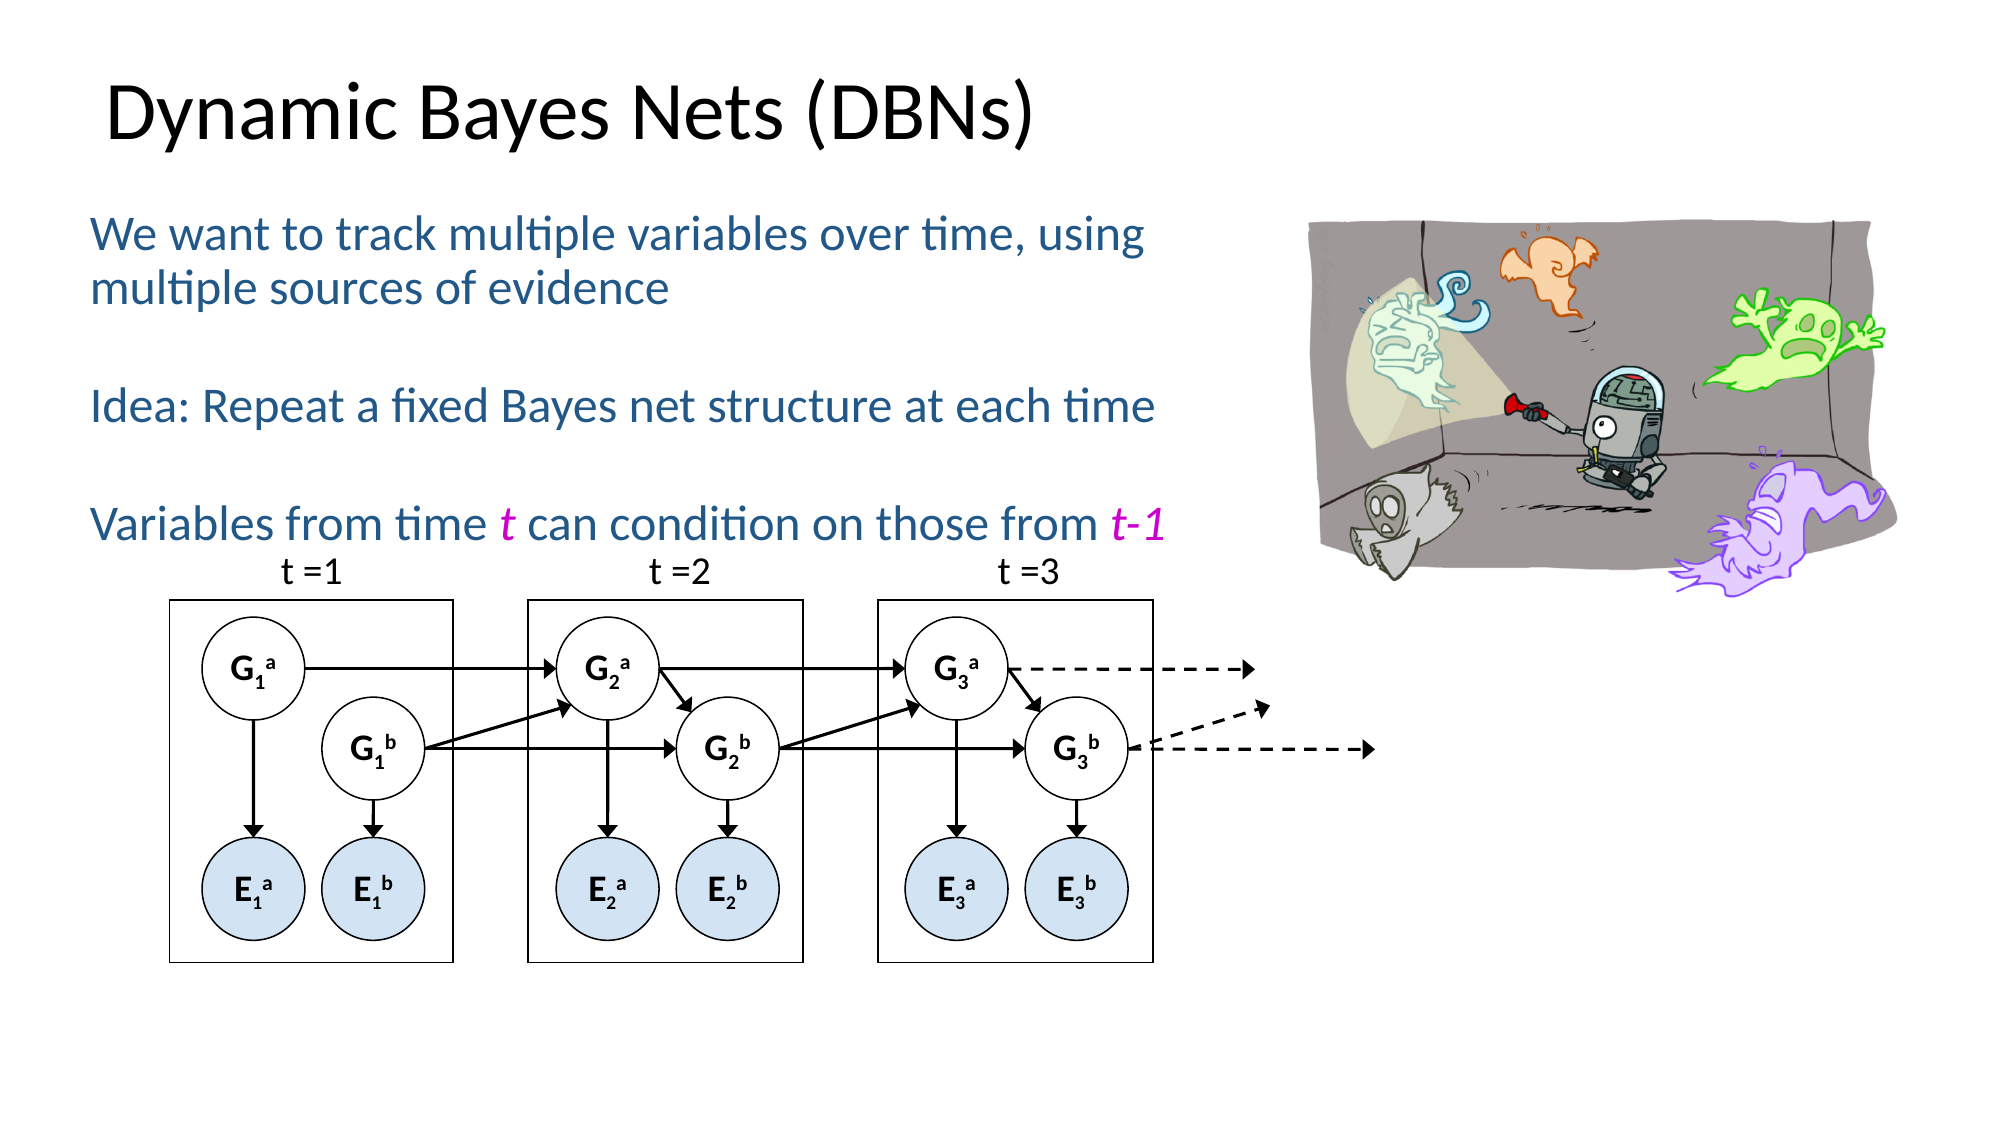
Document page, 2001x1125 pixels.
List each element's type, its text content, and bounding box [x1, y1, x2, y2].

list We want to track multiple variables over time, using multiple sources of evidence Idea: Repeat a fixed Bayes net structure at each time Variables from time t can condition on those from t-1 [75, 200, 1275, 1050]
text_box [528, 537, 659, 963]
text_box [659, 537, 1375, 963]
picture [1300, 212, 1903, 603]
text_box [169, 537, 454, 963]
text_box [454, 617, 528, 941]
title Dynamic Bayes Nets (DBNs) [90, 60, 1816, 164]
